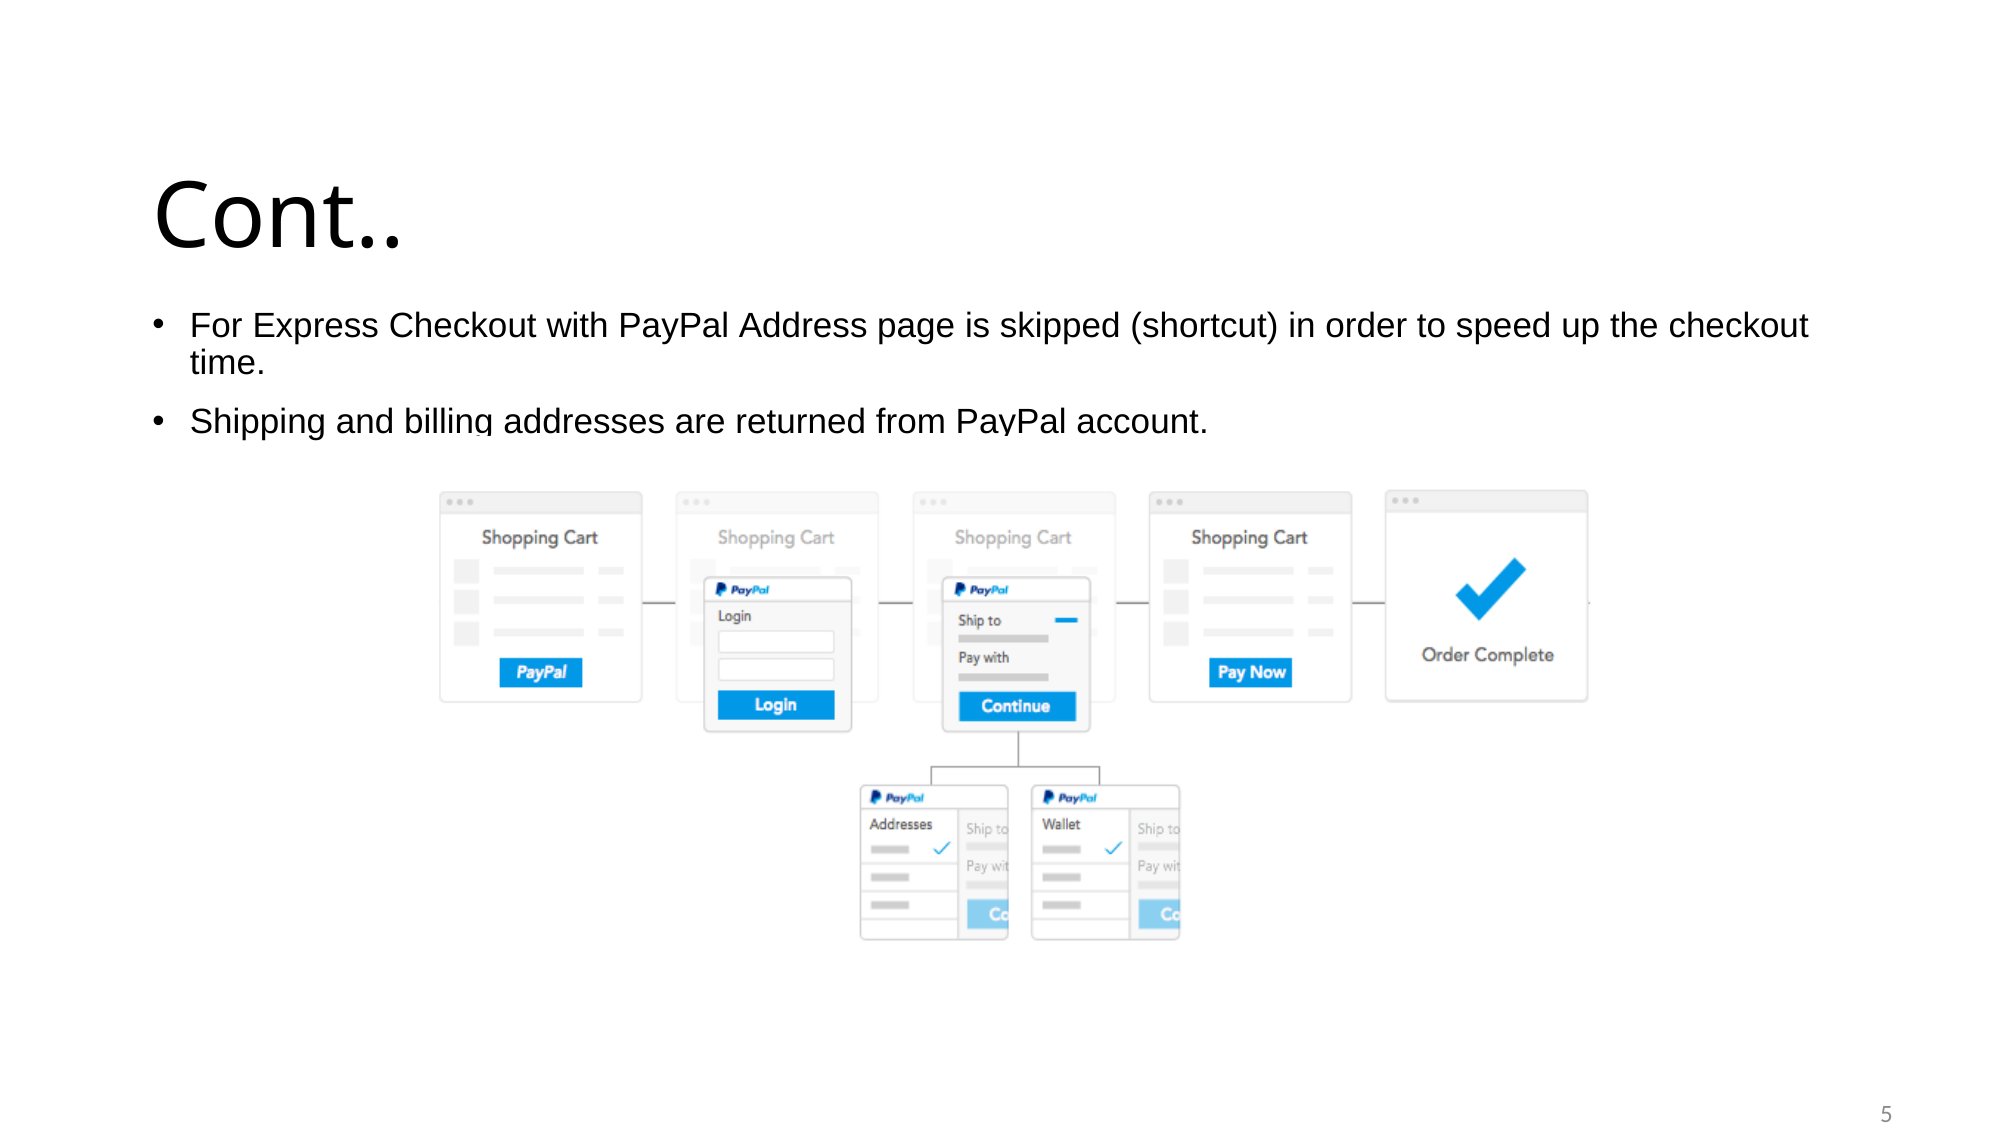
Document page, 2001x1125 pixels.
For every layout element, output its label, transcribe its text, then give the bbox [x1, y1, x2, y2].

title Cont.. [137, 59, 1863, 278]
list For Express Checkout with PayPal Address page is skipped (shortcut) in order to speed up the checkout time. Shipping and billing addresses are returned from PayPal account. [137, 299, 1863, 1014]
slide_number 58 [1864, 1103, 1899, 1122]
picture [376, 436, 1695, 1004]
